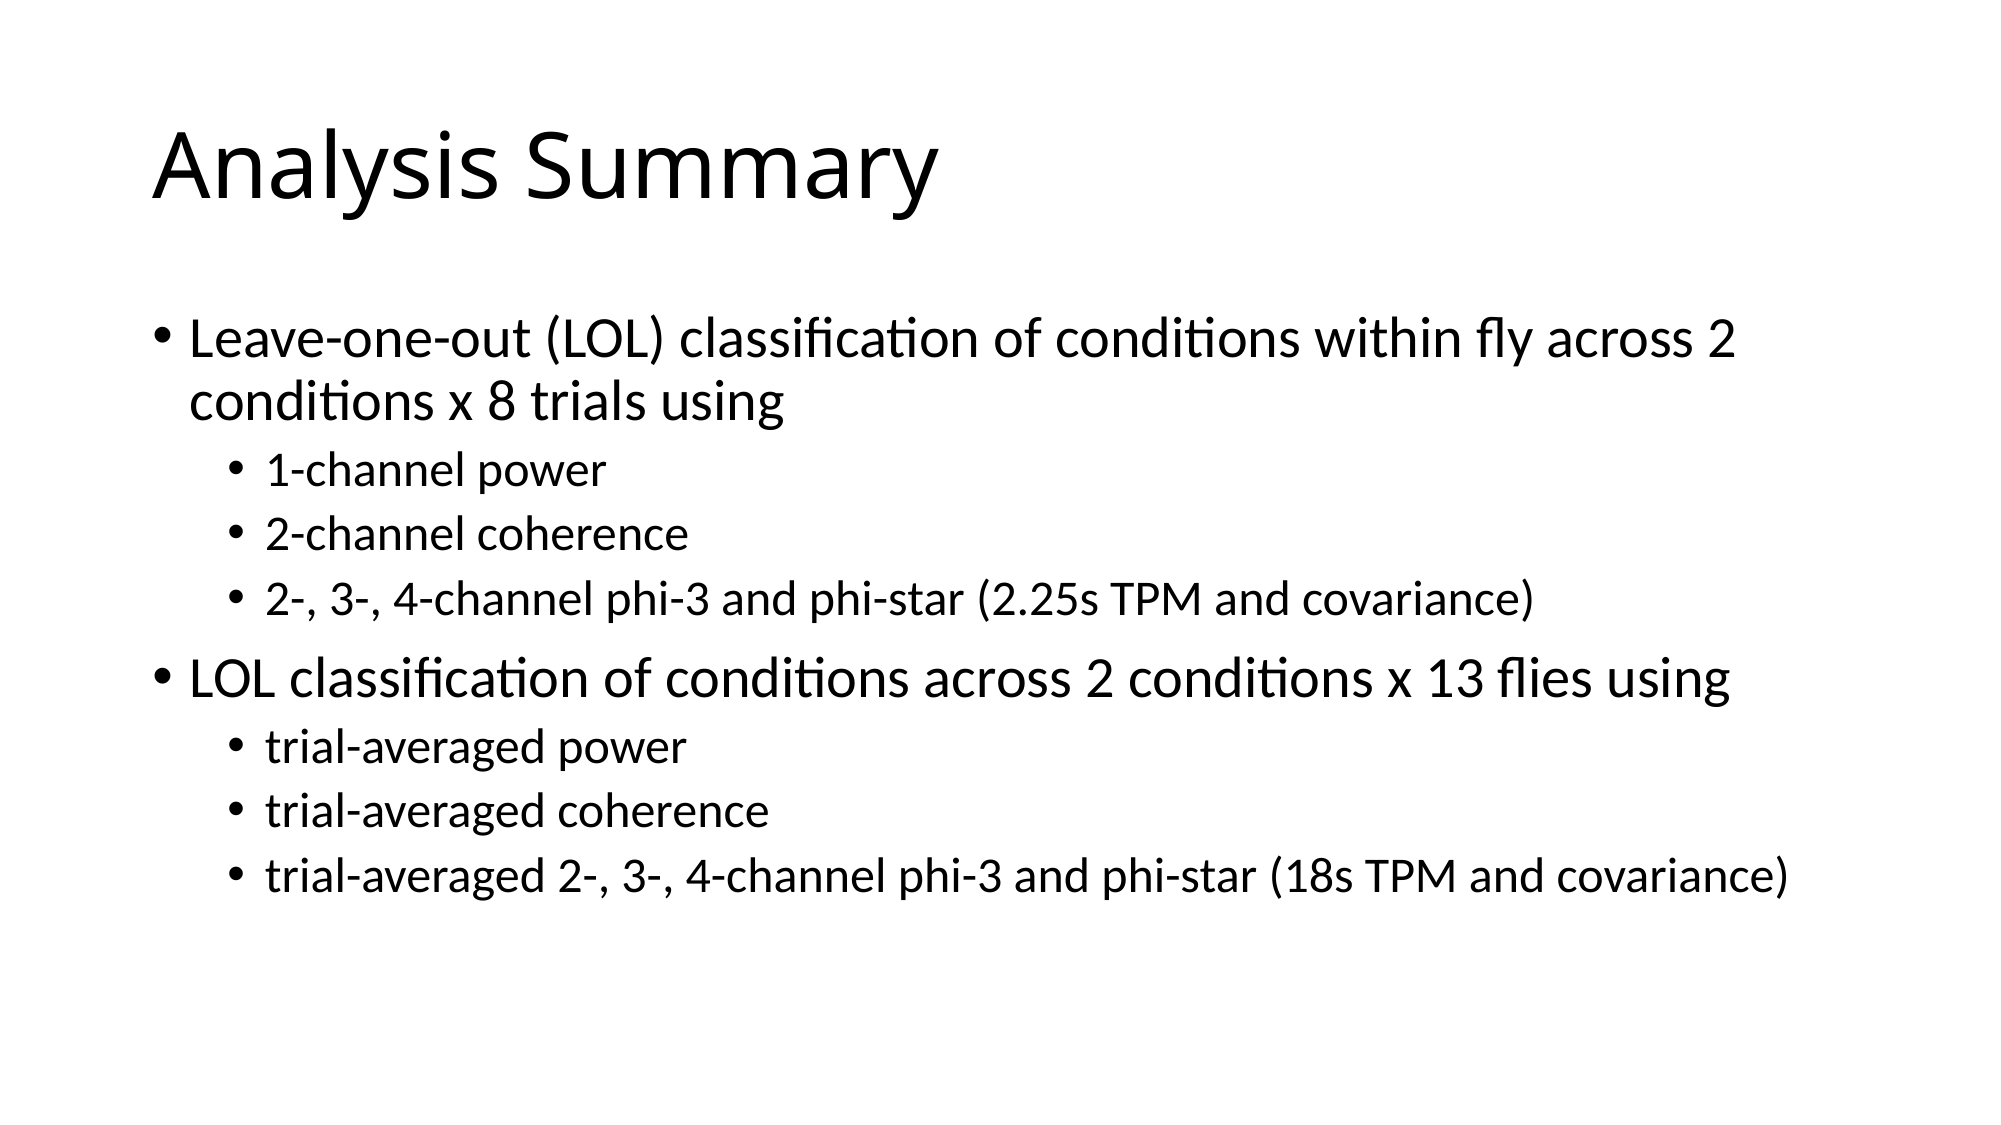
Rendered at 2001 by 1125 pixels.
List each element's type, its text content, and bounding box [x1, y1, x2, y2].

title Analysis Summary [137, 59, 1863, 278]
list Leave-one-out (LOL) classification of conditions within fly across 2 conditions x 8 trials using 1-channel power 2-channel coherence 2-, 3-, 4-channel phi-3 and phi-star (2.25s TPM and covariance) LOL classification of conditions across 2 conditions x 13 flies using trial-averaged power trial-averaged coherence trial-averaged 2-, 3-, 4-channel phi-3 and phi-star (18s TPM and covariance) [137, 299, 1863, 1014]
